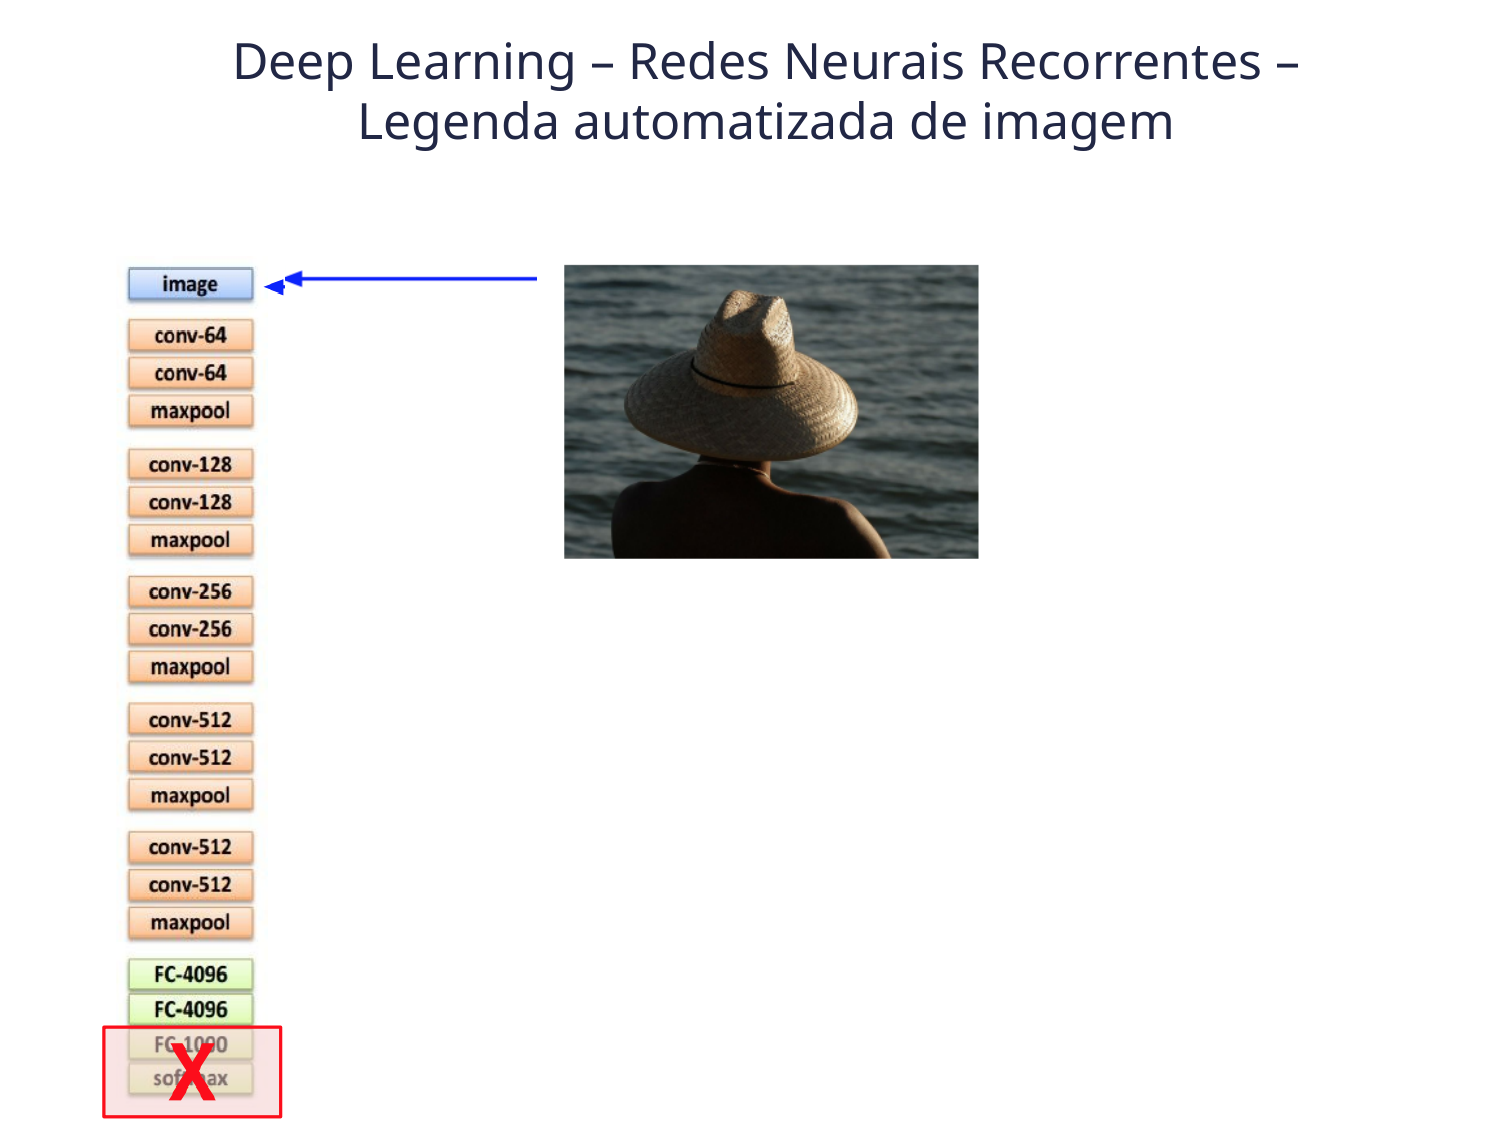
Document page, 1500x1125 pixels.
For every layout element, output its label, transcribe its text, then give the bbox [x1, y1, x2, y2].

picture [102, 255, 994, 1125]
title Deep Learning – Redes Neurais Recorrentes – Legenda automatizada de imagem [187, 81, 1346, 166]
